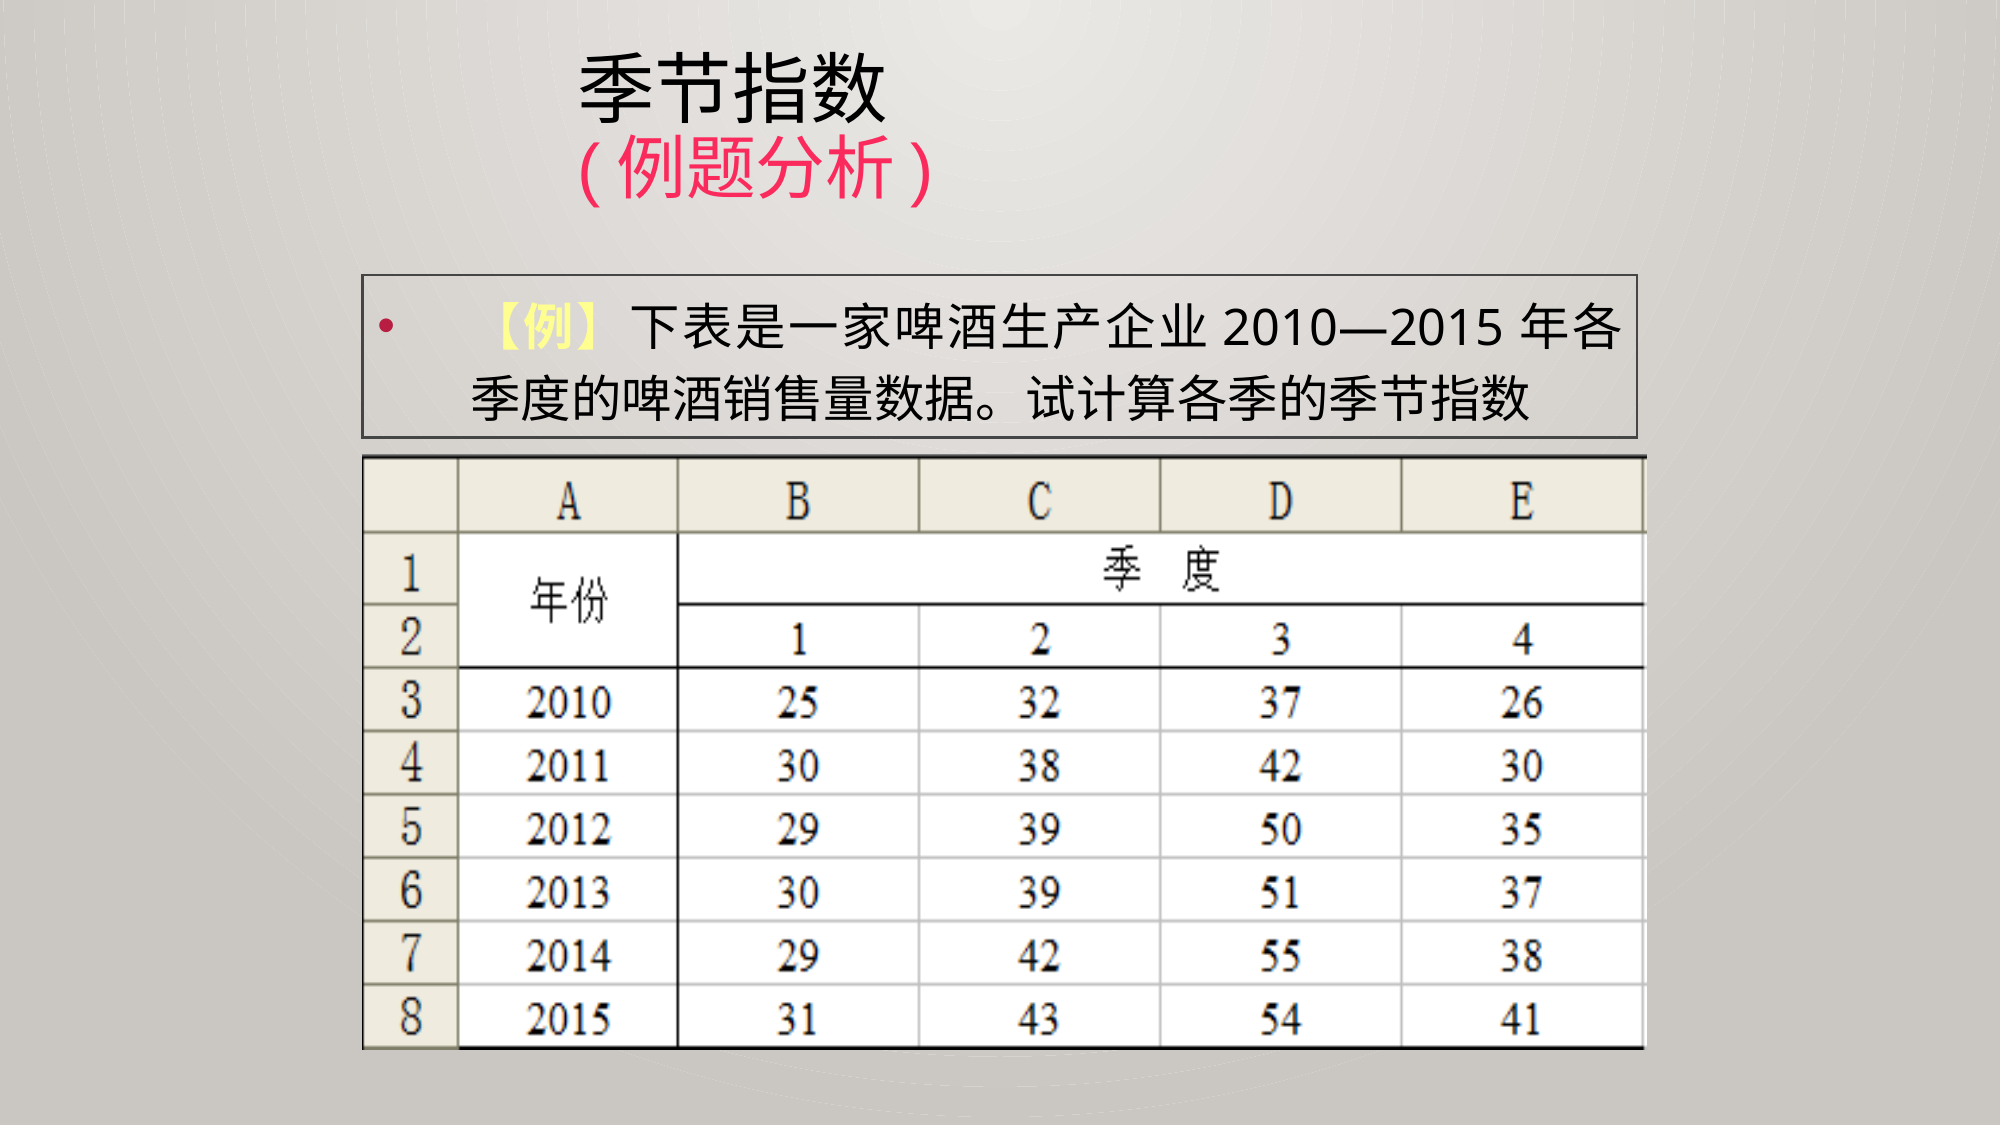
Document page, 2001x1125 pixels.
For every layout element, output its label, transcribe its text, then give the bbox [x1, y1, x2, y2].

picture [362, 454, 1647, 1051]
list 【例】下表是一家啤酒生产企业2010—2015年各季度的啤酒销售量数据。试计算各季的季节指数 [362, 275, 1638, 438]
title 季节指数 (例题分析) [562, 42, 1675, 218]
